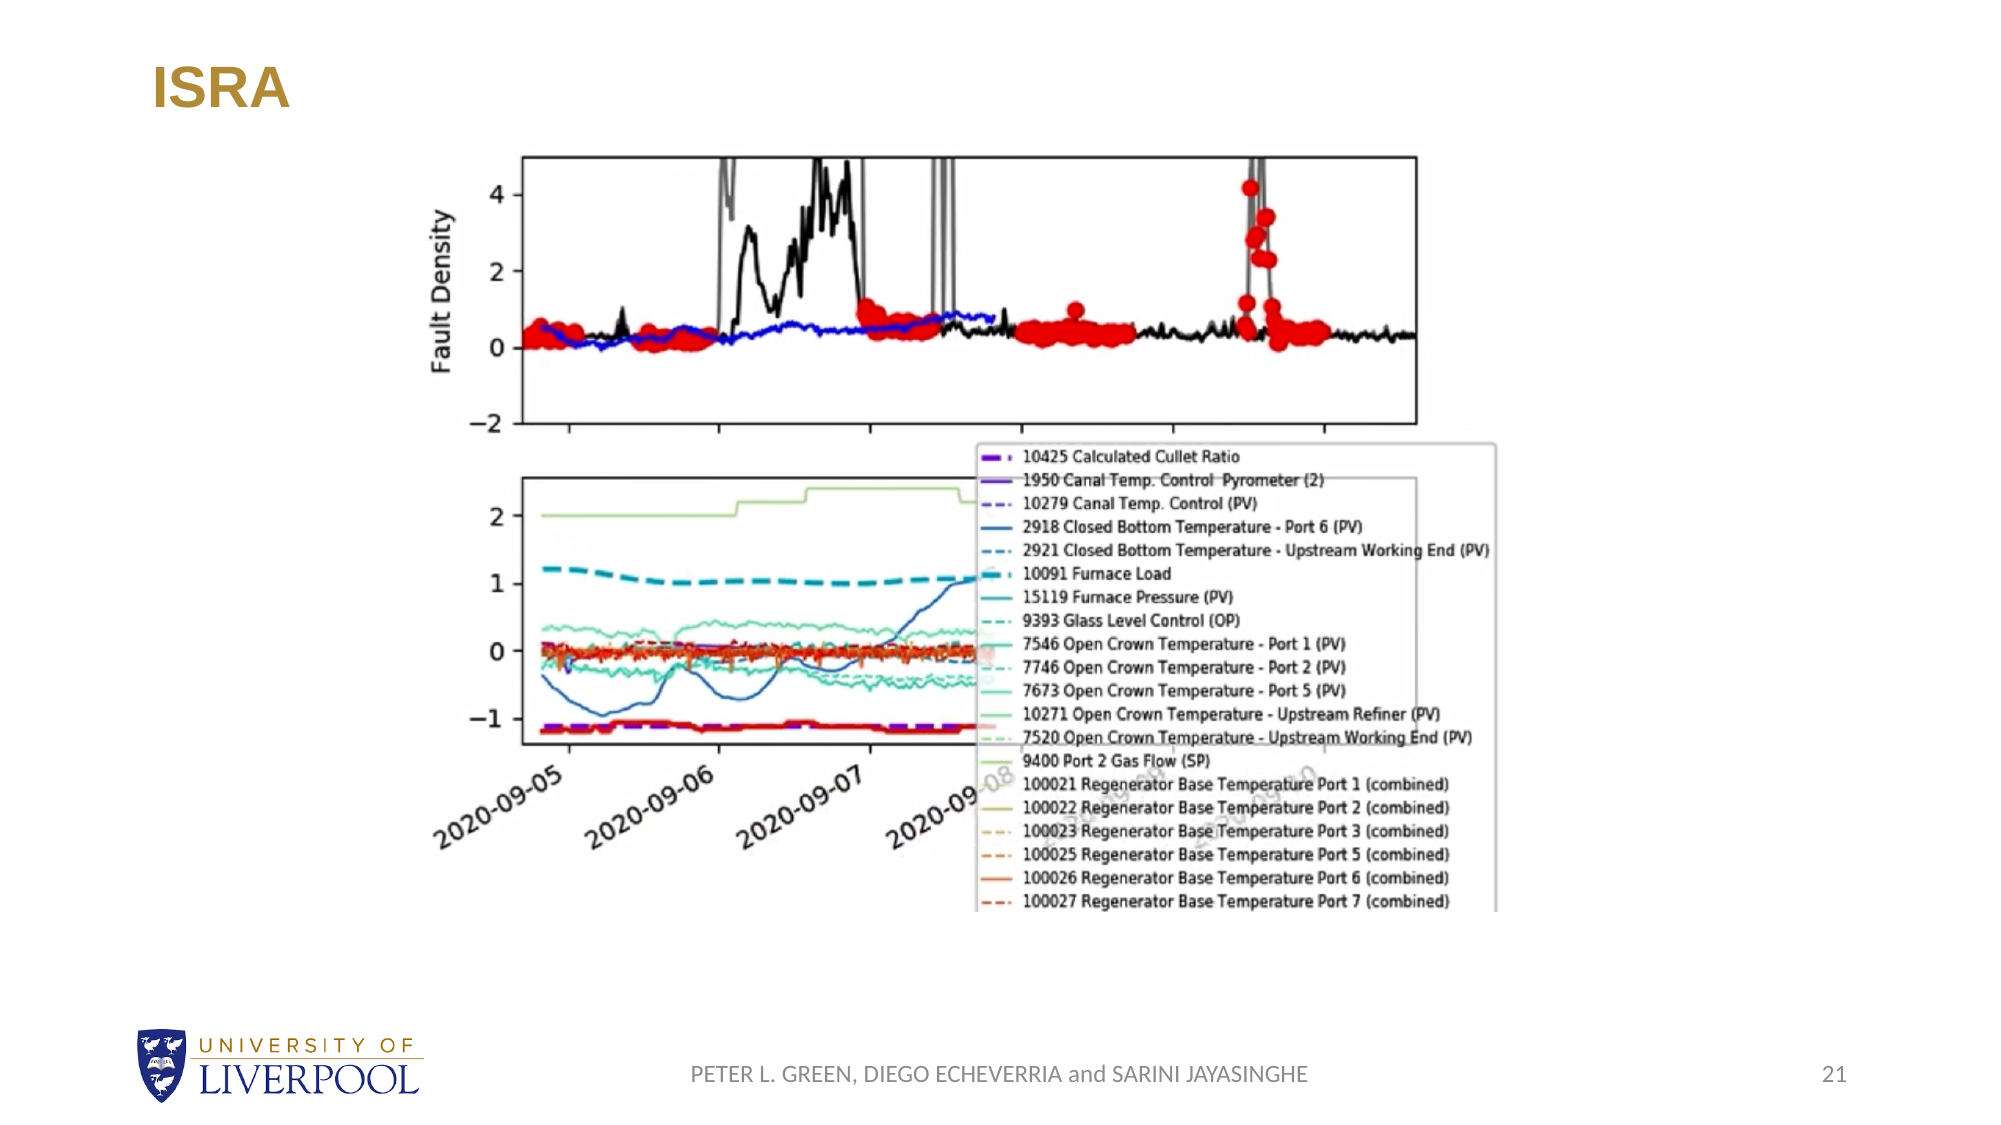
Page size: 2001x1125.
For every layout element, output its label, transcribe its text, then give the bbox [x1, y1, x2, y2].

title ISRA [137, 59, 1863, 118]
slide_number 21 [1412, 1042, 1863, 1103]
picture [396, 127, 1508, 912]
picture [137, 1029, 424, 1103]
footer PETER L. GREEN, DIEGO ECHEVERRIA and SARINI JAYASINGHE [662, 1042, 1338, 1103]
